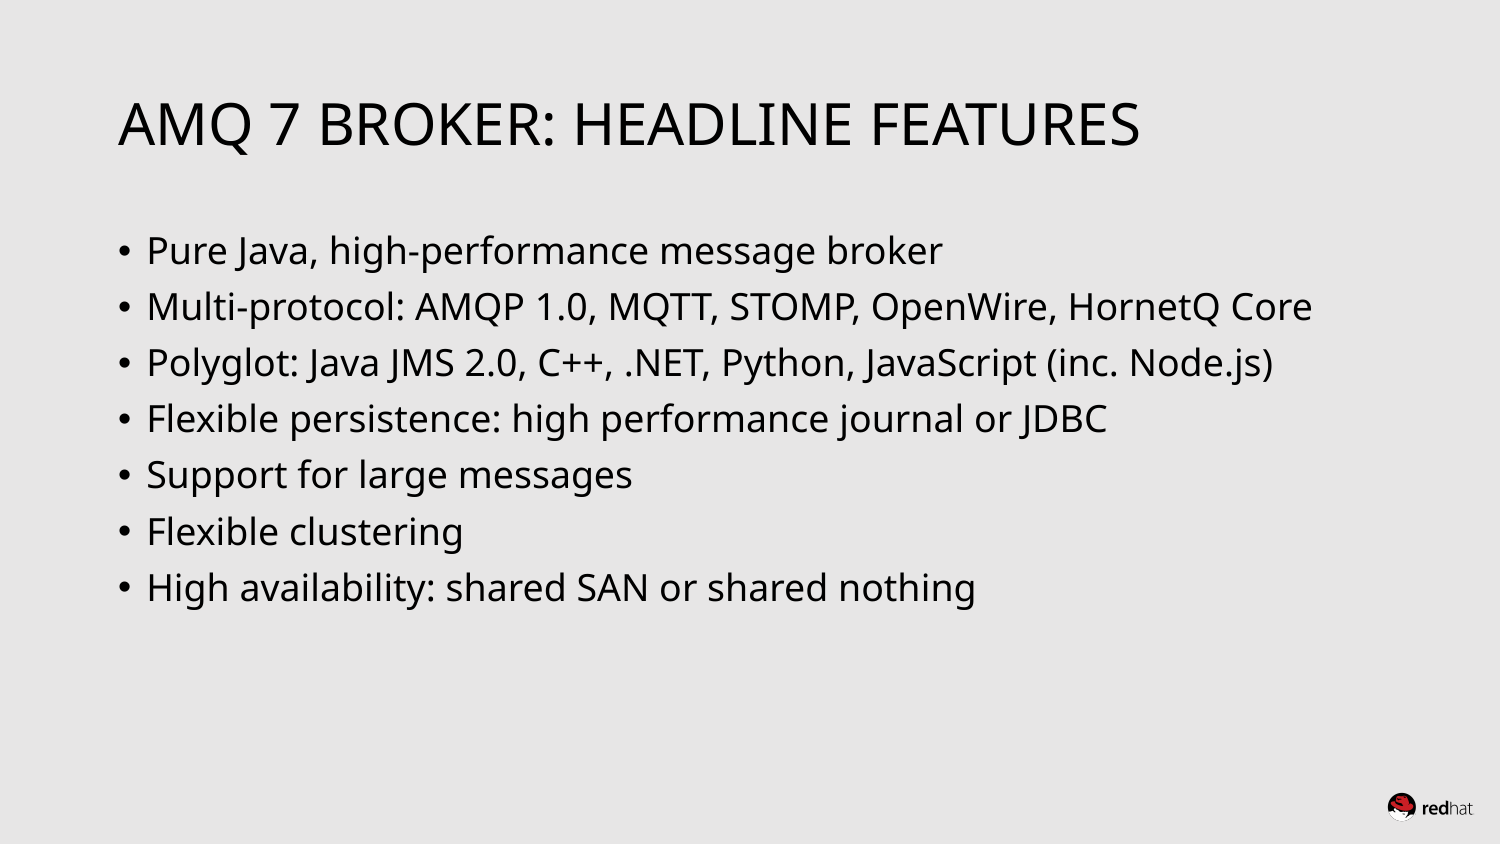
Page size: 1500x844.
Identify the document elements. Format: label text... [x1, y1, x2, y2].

list Pure Java, high-performance message broker Multi-protocol: AMQP 1.0, MQTT, STOMP, OpenWire, HornetQ Core Polyglot: Java JMS 2.0, C++, .NET, Python, JavaScript (inc. Node.js) Flexible persistence: high performance journal or JDBC Support for large messages Flexible clustering High availability: shared SAN or shared nothing [103, 224, 1397, 760]
title AMQ 7 Broker: headline features [103, 44, 1397, 208]
picture [1387, 792, 1475, 822]
